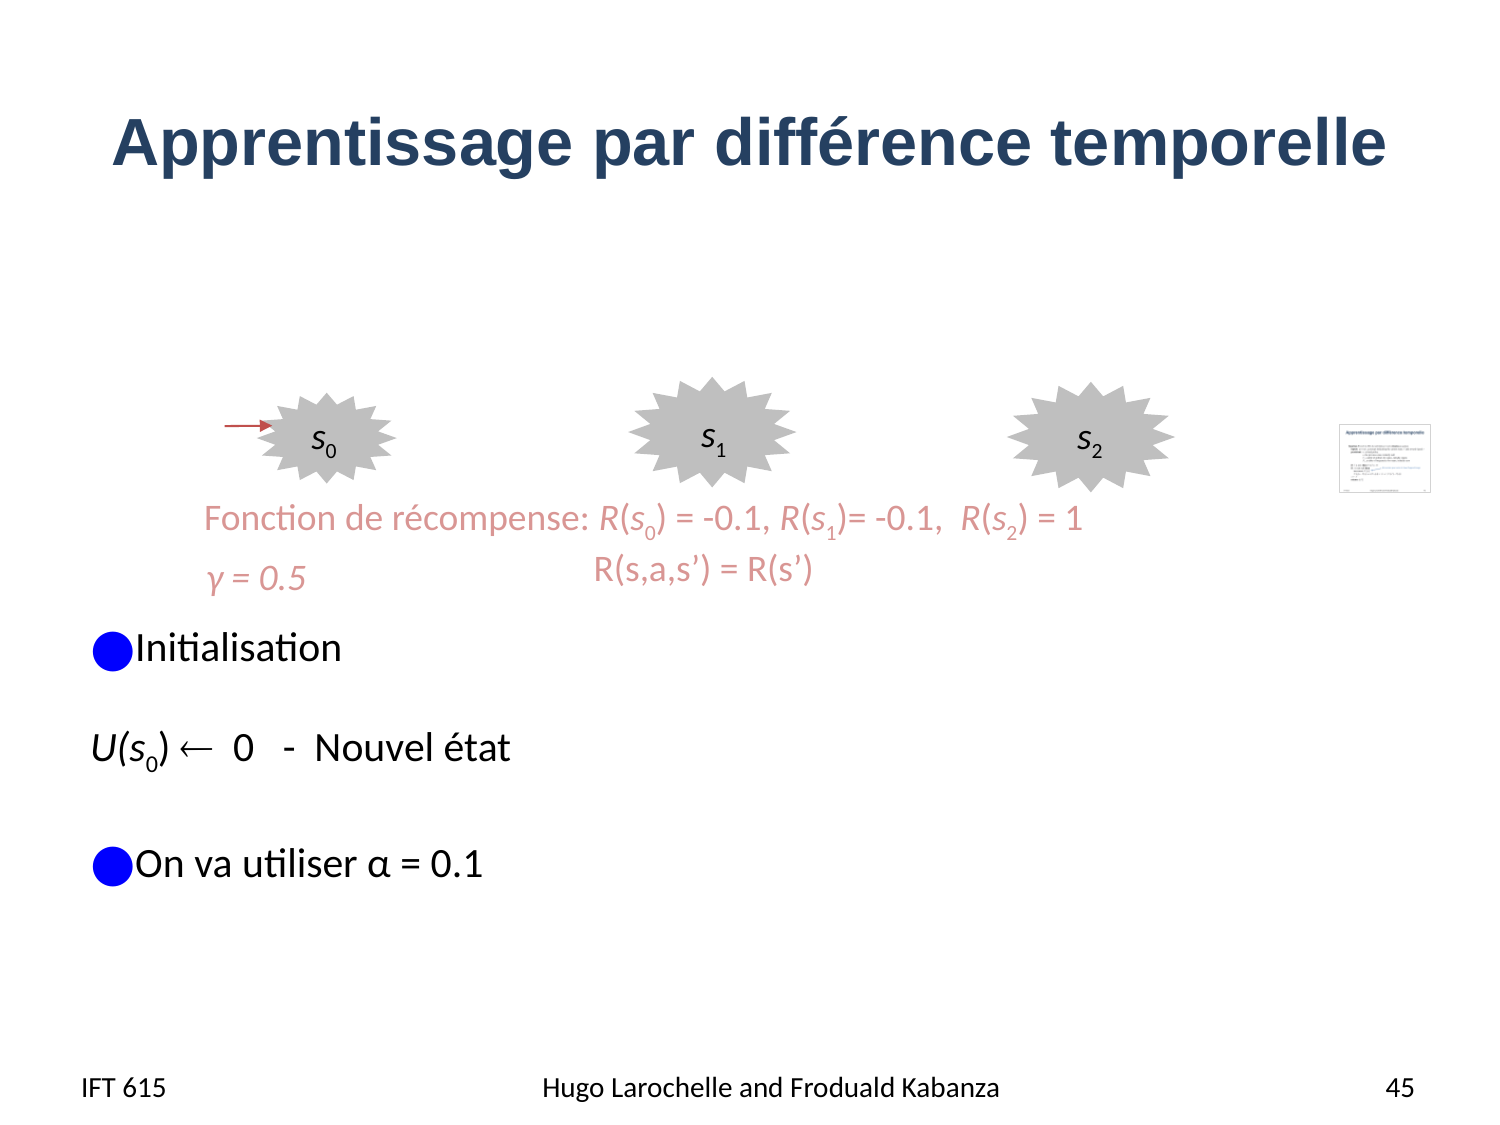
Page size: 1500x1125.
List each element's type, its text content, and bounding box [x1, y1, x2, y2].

list Initialisation U(s0)  0 - Nouvel état On va utiliser α = 0.1 [75, 262, 1425, 1005]
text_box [627, 376, 797, 484]
title Apprentissage par différence temporelle [75, 45, 1425, 233]
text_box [256, 392, 397, 484]
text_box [189, 485, 1154, 607]
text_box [1006, 381, 1176, 493]
slide_number IFT 615 [66, 1056, 356, 1117]
picture [1340, 425, 1430, 492]
footer Hugo Larochelle and Froduald Kabanza [520, 1056, 1022, 1117]
slide_number 45 [1080, 1056, 1431, 1117]
